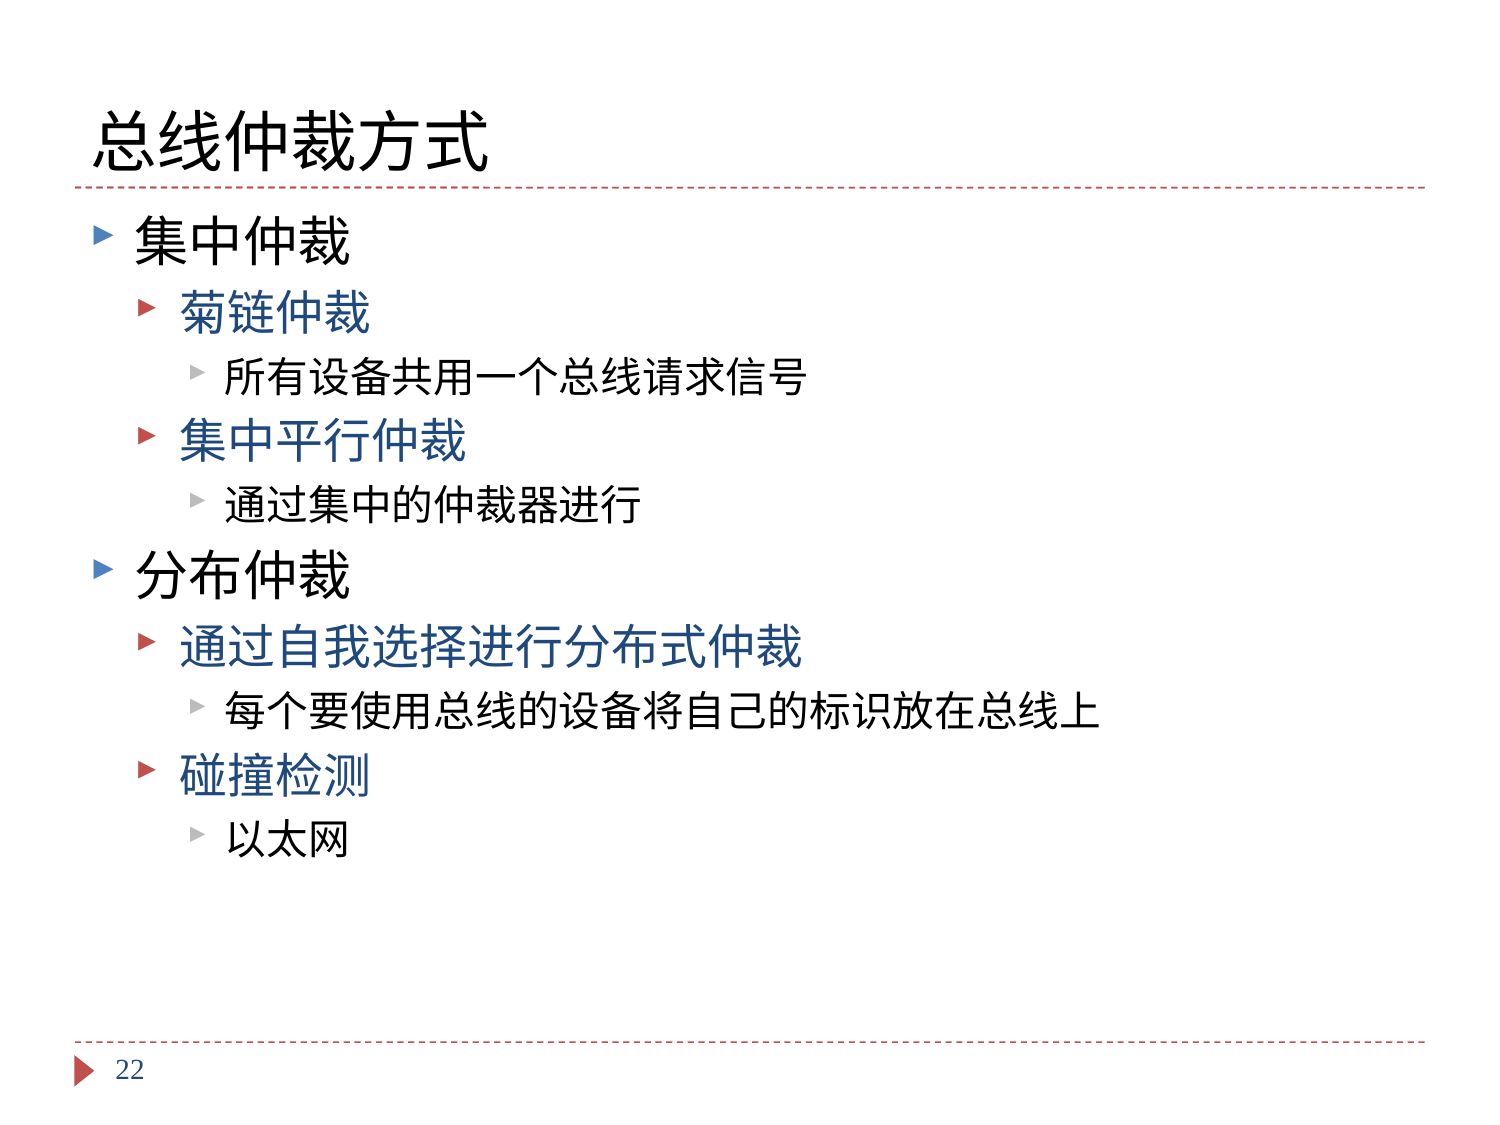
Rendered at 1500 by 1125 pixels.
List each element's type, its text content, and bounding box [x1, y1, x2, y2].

list 集中仲裁 菊链仲裁 所有设备共用一个总线请求信号 集中平行仲裁 通过集中的仲裁器进行 分布仲裁 通过自我选择进行分布式仲裁 每个要使用总线的设备将自己的标识放在总线上 碰撞检测 以太网 [75, 200, 1425, 1006]
title 总线仲裁方式 [75, 24, 1425, 188]
slide_number 22 [100, 1042, 426, 1103]
